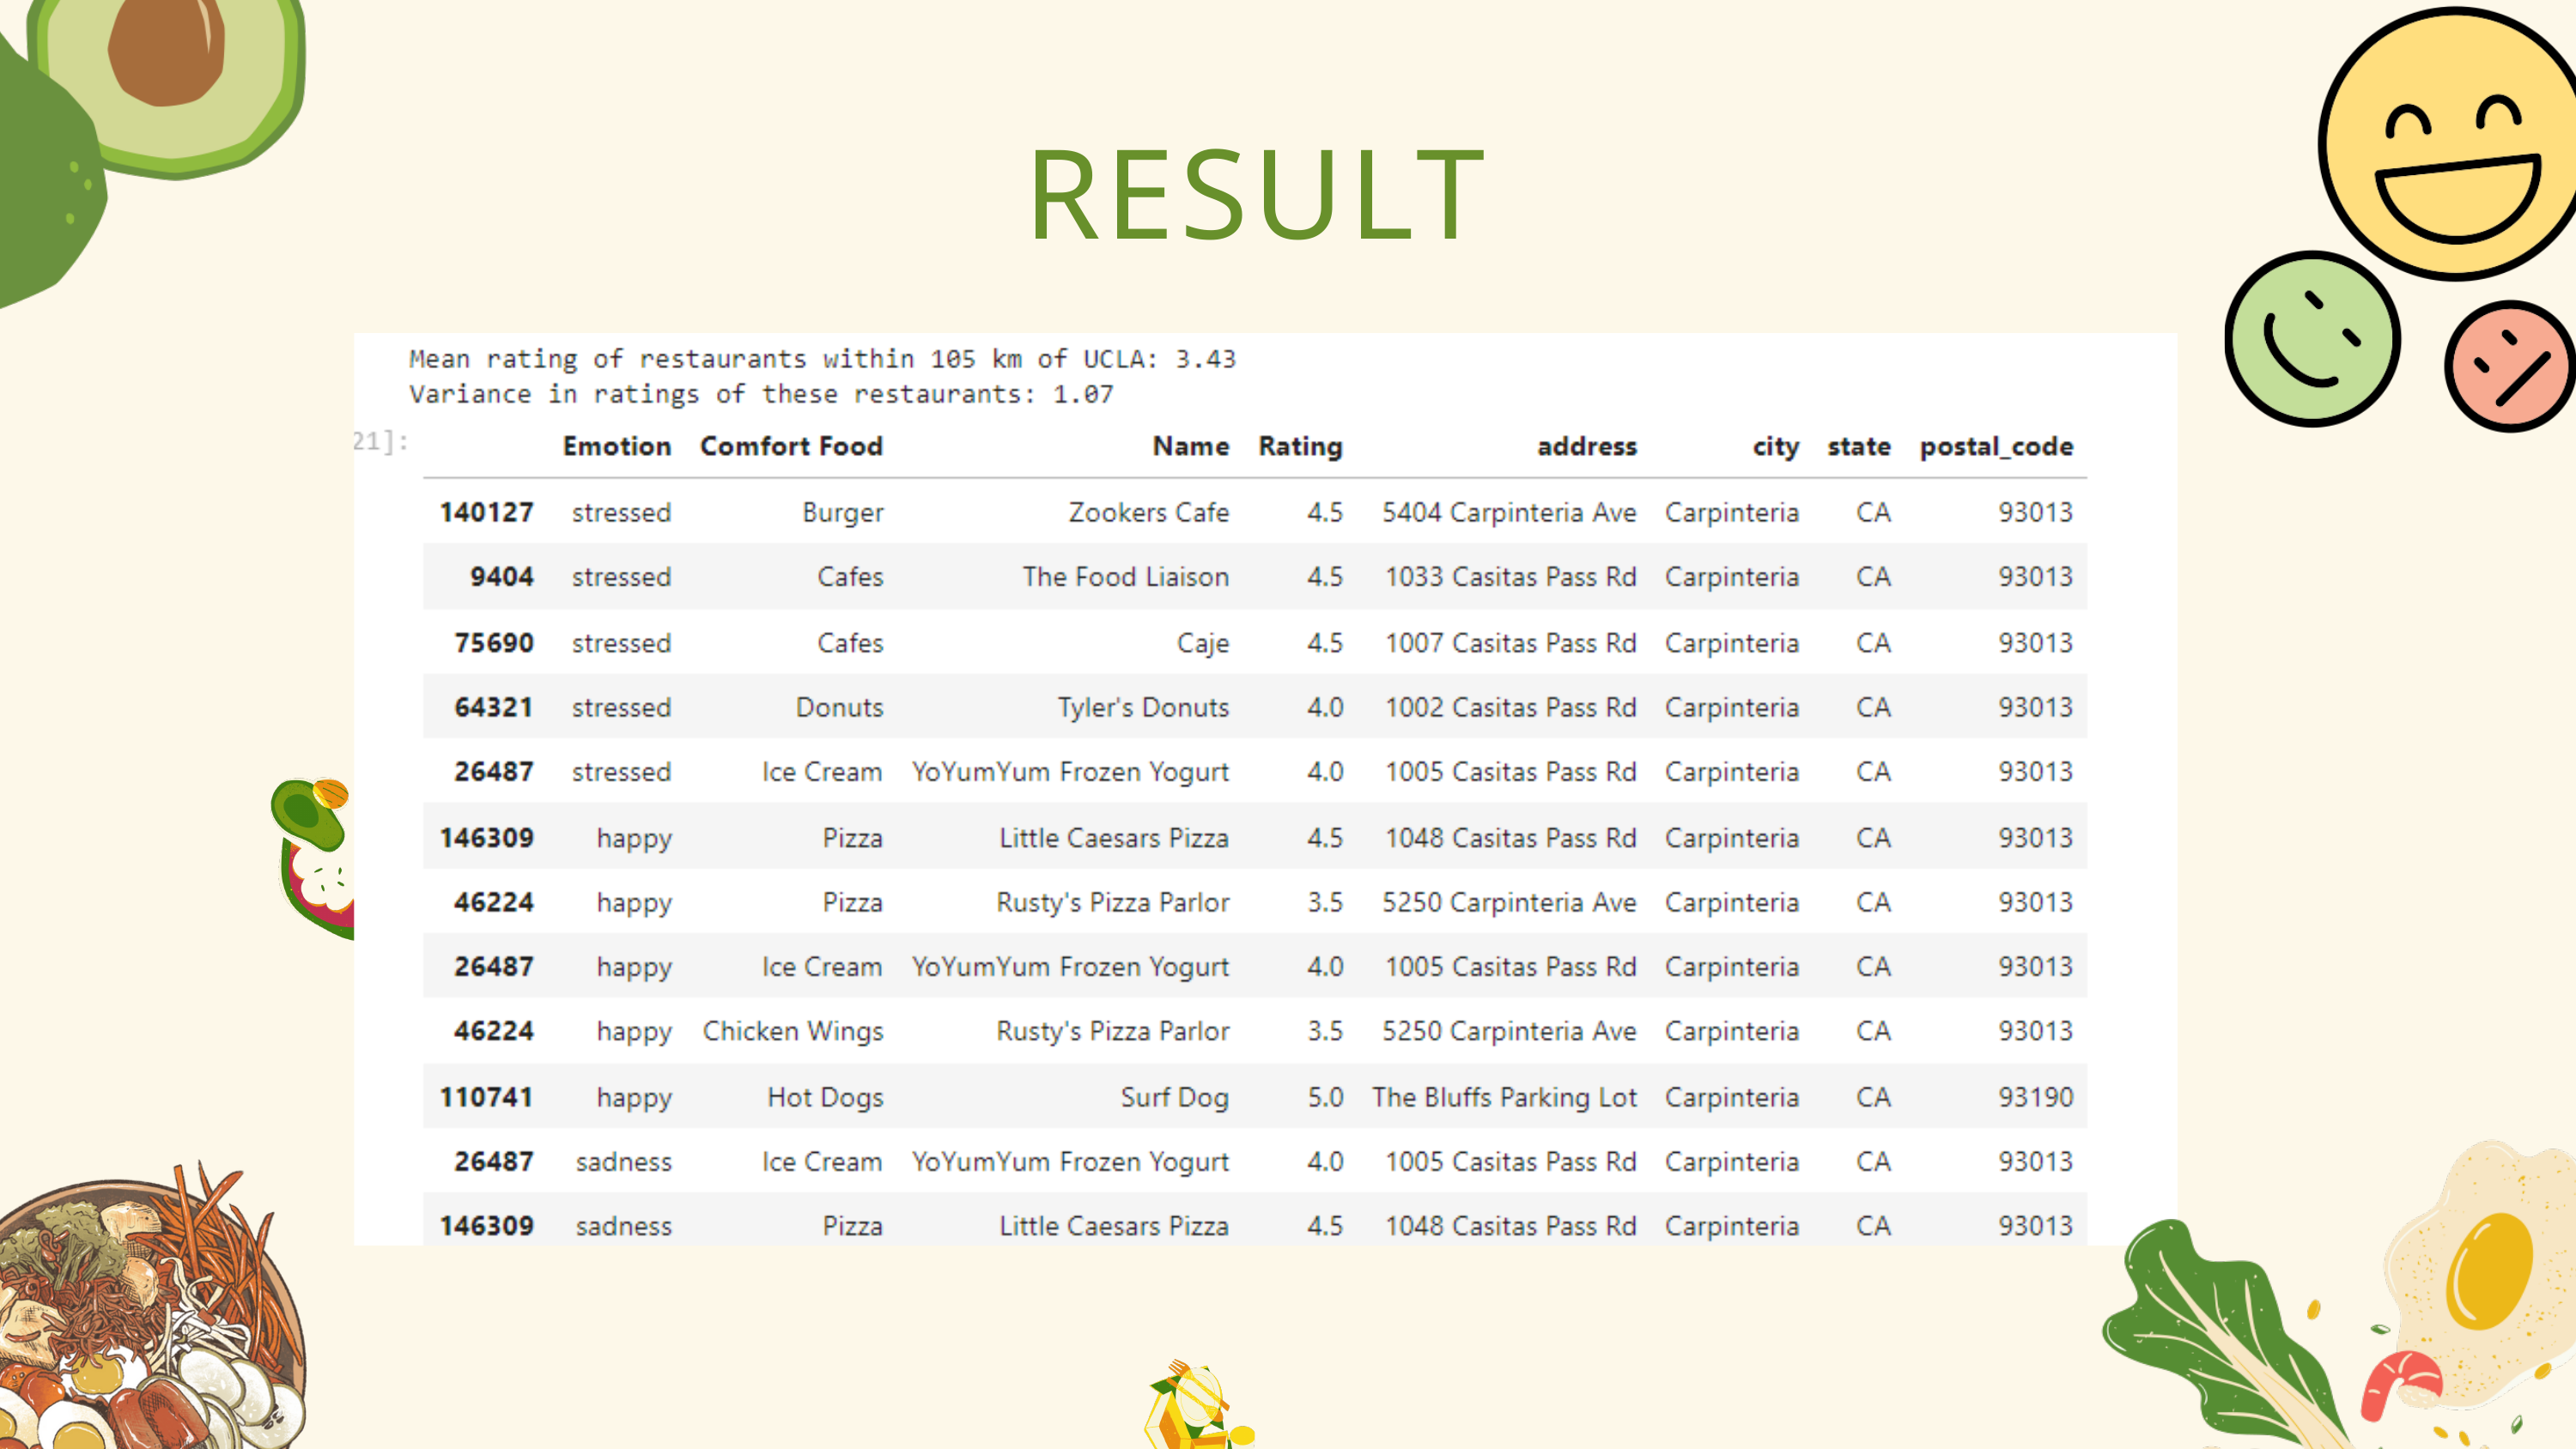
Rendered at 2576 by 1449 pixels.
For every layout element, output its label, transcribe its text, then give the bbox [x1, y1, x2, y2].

text_box [2089, 1137, 2576, 1449]
text_box [1144, 1359, 1255, 1449]
text_box [354, 333, 2178, 1246]
text_box [0, 1159, 307, 1449]
text_box [270, 777, 354, 942]
text_box [2224, 0, 2576, 433]
text_box RESULT [962, 159, 1548, 264]
text_box [0, 0, 307, 316]
